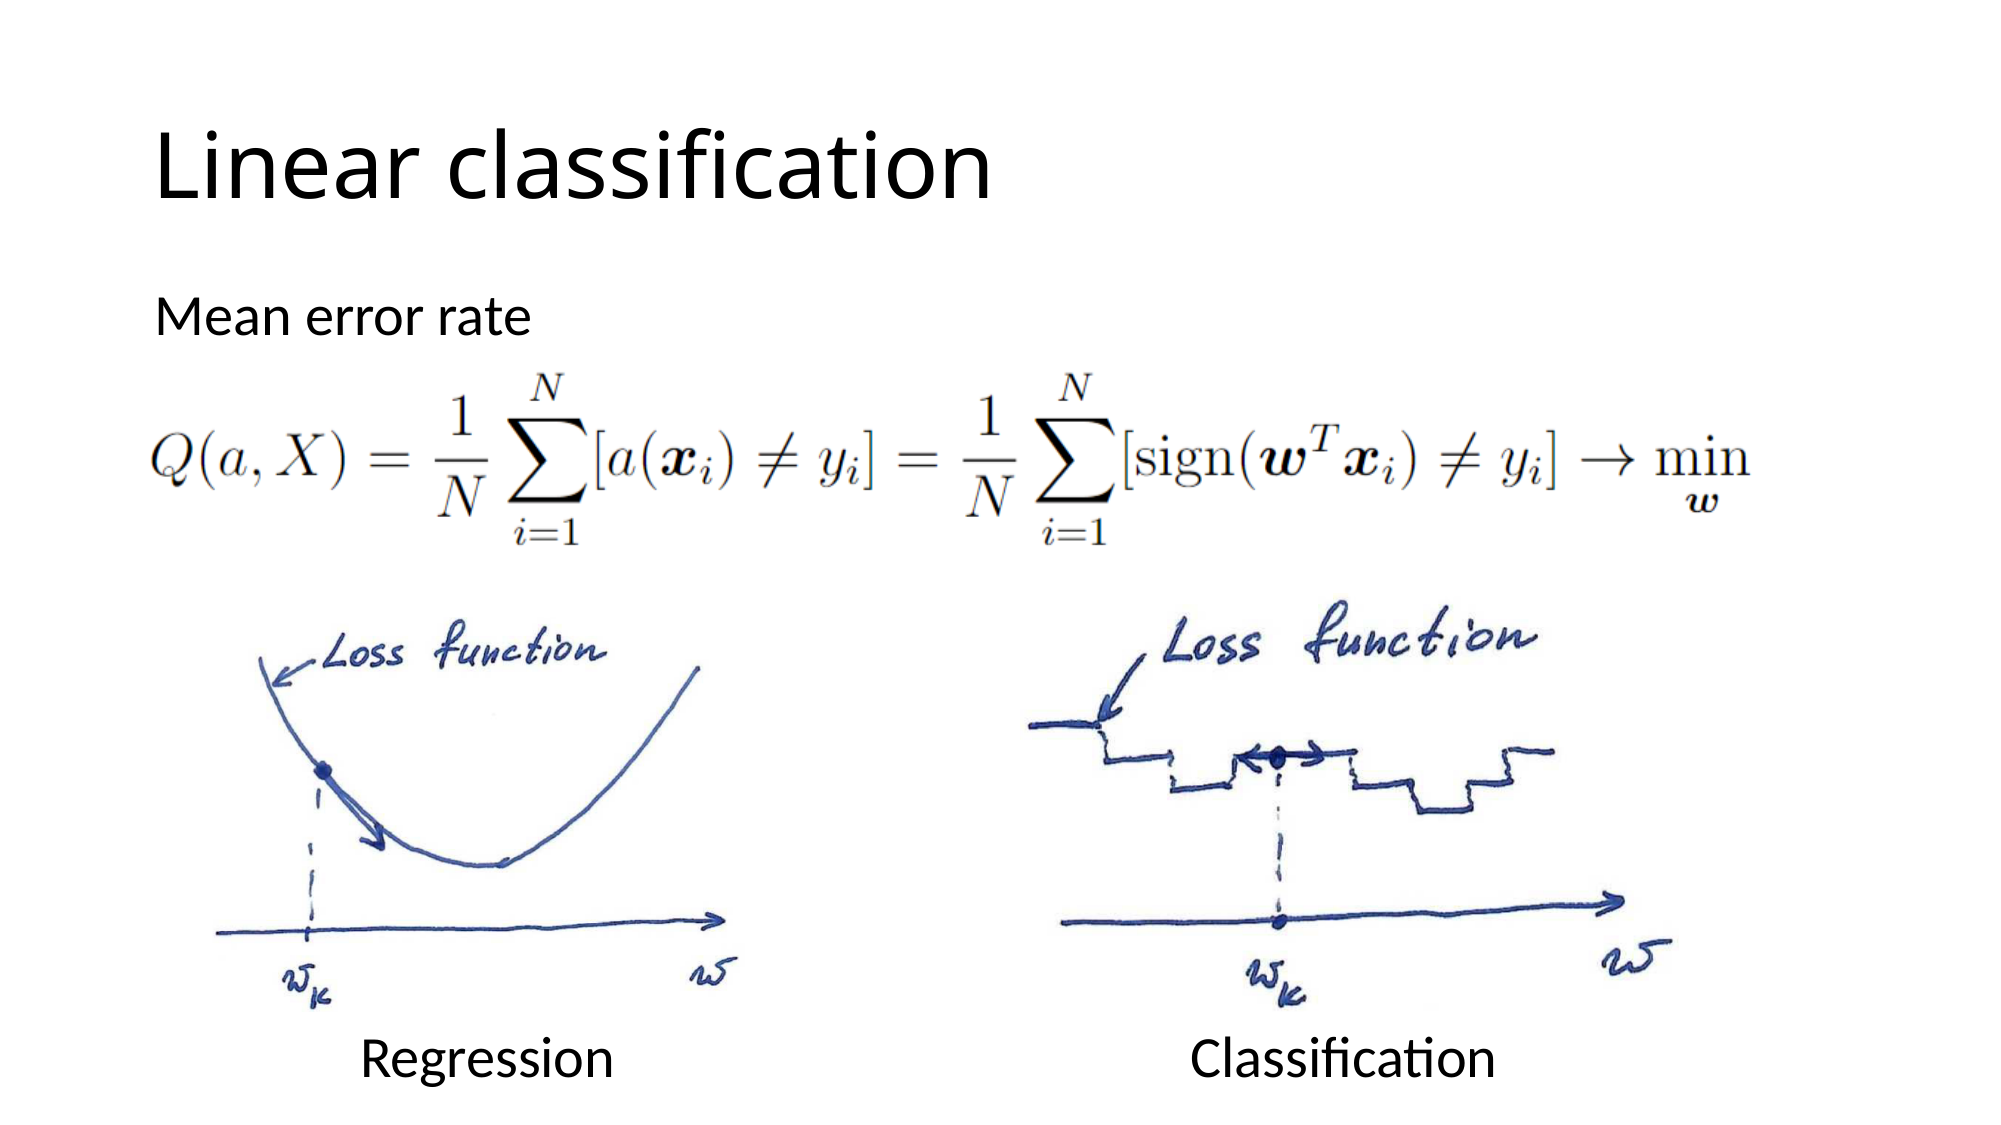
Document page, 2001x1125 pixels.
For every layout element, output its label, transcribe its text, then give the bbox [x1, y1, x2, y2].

text_box Classification [1175, 1012, 1513, 1097]
text_box Regression [345, 1012, 631, 1097]
picture [212, 617, 750, 1012]
title Linear classification [137, 59, 1863, 278]
picture [1020, 593, 1679, 1012]
picture [141, 355, 1765, 563]
text_box Mean error rate [139, 269, 547, 355]
